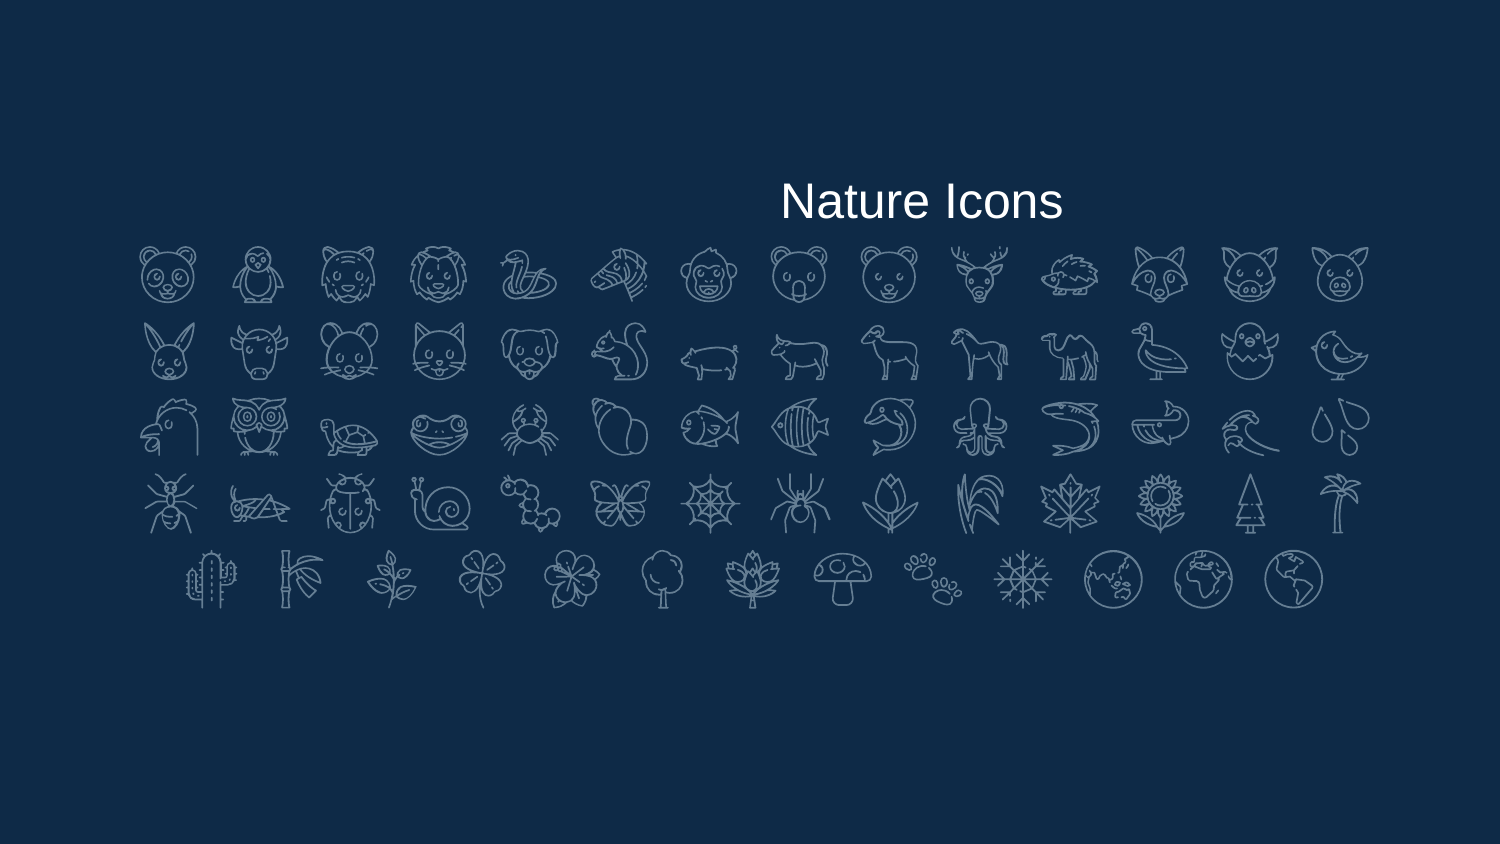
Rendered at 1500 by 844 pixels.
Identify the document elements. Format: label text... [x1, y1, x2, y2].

text_box [591, 397, 648, 456]
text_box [1083, 549, 1143, 609]
text_box [1041, 401, 1100, 456]
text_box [903, 552, 963, 606]
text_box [543, 549, 601, 609]
text_box [280, 550, 324, 609]
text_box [1311, 246, 1369, 303]
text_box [410, 476, 471, 531]
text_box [770, 397, 830, 457]
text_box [950, 245, 1009, 304]
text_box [366, 549, 418, 609]
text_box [229, 324, 290, 381]
text_box [1264, 549, 1324, 609]
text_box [500, 328, 559, 381]
text_box [770, 473, 831, 534]
text_box [957, 473, 1004, 534]
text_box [770, 245, 828, 304]
text_box [144, 473, 198, 534]
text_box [411, 321, 468, 381]
text_box [725, 549, 780, 609]
text_box [680, 473, 741, 534]
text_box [1130, 322, 1189, 381]
text_box [1221, 409, 1280, 457]
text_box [319, 321, 379, 381]
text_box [1220, 246, 1279, 303]
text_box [680, 404, 740, 448]
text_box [1040, 332, 1099, 381]
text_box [1173, 549, 1234, 609]
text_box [1131, 400, 1190, 446]
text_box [409, 245, 468, 304]
text_box [590, 480, 651, 527]
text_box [641, 549, 684, 609]
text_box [860, 245, 918, 304]
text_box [1135, 473, 1186, 534]
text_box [863, 397, 917, 457]
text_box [229, 484, 291, 523]
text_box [950, 328, 1009, 381]
text_box [1320, 473, 1362, 534]
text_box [139, 245, 197, 304]
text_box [1039, 473, 1102, 535]
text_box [1310, 397, 1370, 457]
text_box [590, 322, 649, 381]
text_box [185, 549, 238, 609]
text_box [319, 472, 382, 534]
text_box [1310, 330, 1370, 381]
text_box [813, 552, 873, 607]
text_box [320, 245, 376, 304]
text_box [229, 397, 289, 457]
text_box [862, 473, 919, 534]
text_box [1130, 246, 1189, 303]
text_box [499, 249, 558, 300]
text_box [770, 333, 829, 381]
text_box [409, 414, 469, 456]
text_box [953, 397, 1008, 456]
text_box [500, 404, 559, 456]
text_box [860, 324, 920, 381]
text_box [320, 418, 379, 457]
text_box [680, 344, 739, 381]
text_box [680, 246, 738, 303]
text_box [231, 245, 285, 304]
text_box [1235, 473, 1266, 534]
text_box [1219, 321, 1281, 381]
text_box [993, 549, 1053, 610]
title Nature Icons [343, 153, 1500, 233]
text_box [458, 549, 507, 609]
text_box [143, 322, 195, 381]
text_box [589, 247, 648, 303]
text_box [1040, 253, 1099, 296]
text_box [139, 398, 199, 457]
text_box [500, 474, 561, 533]
